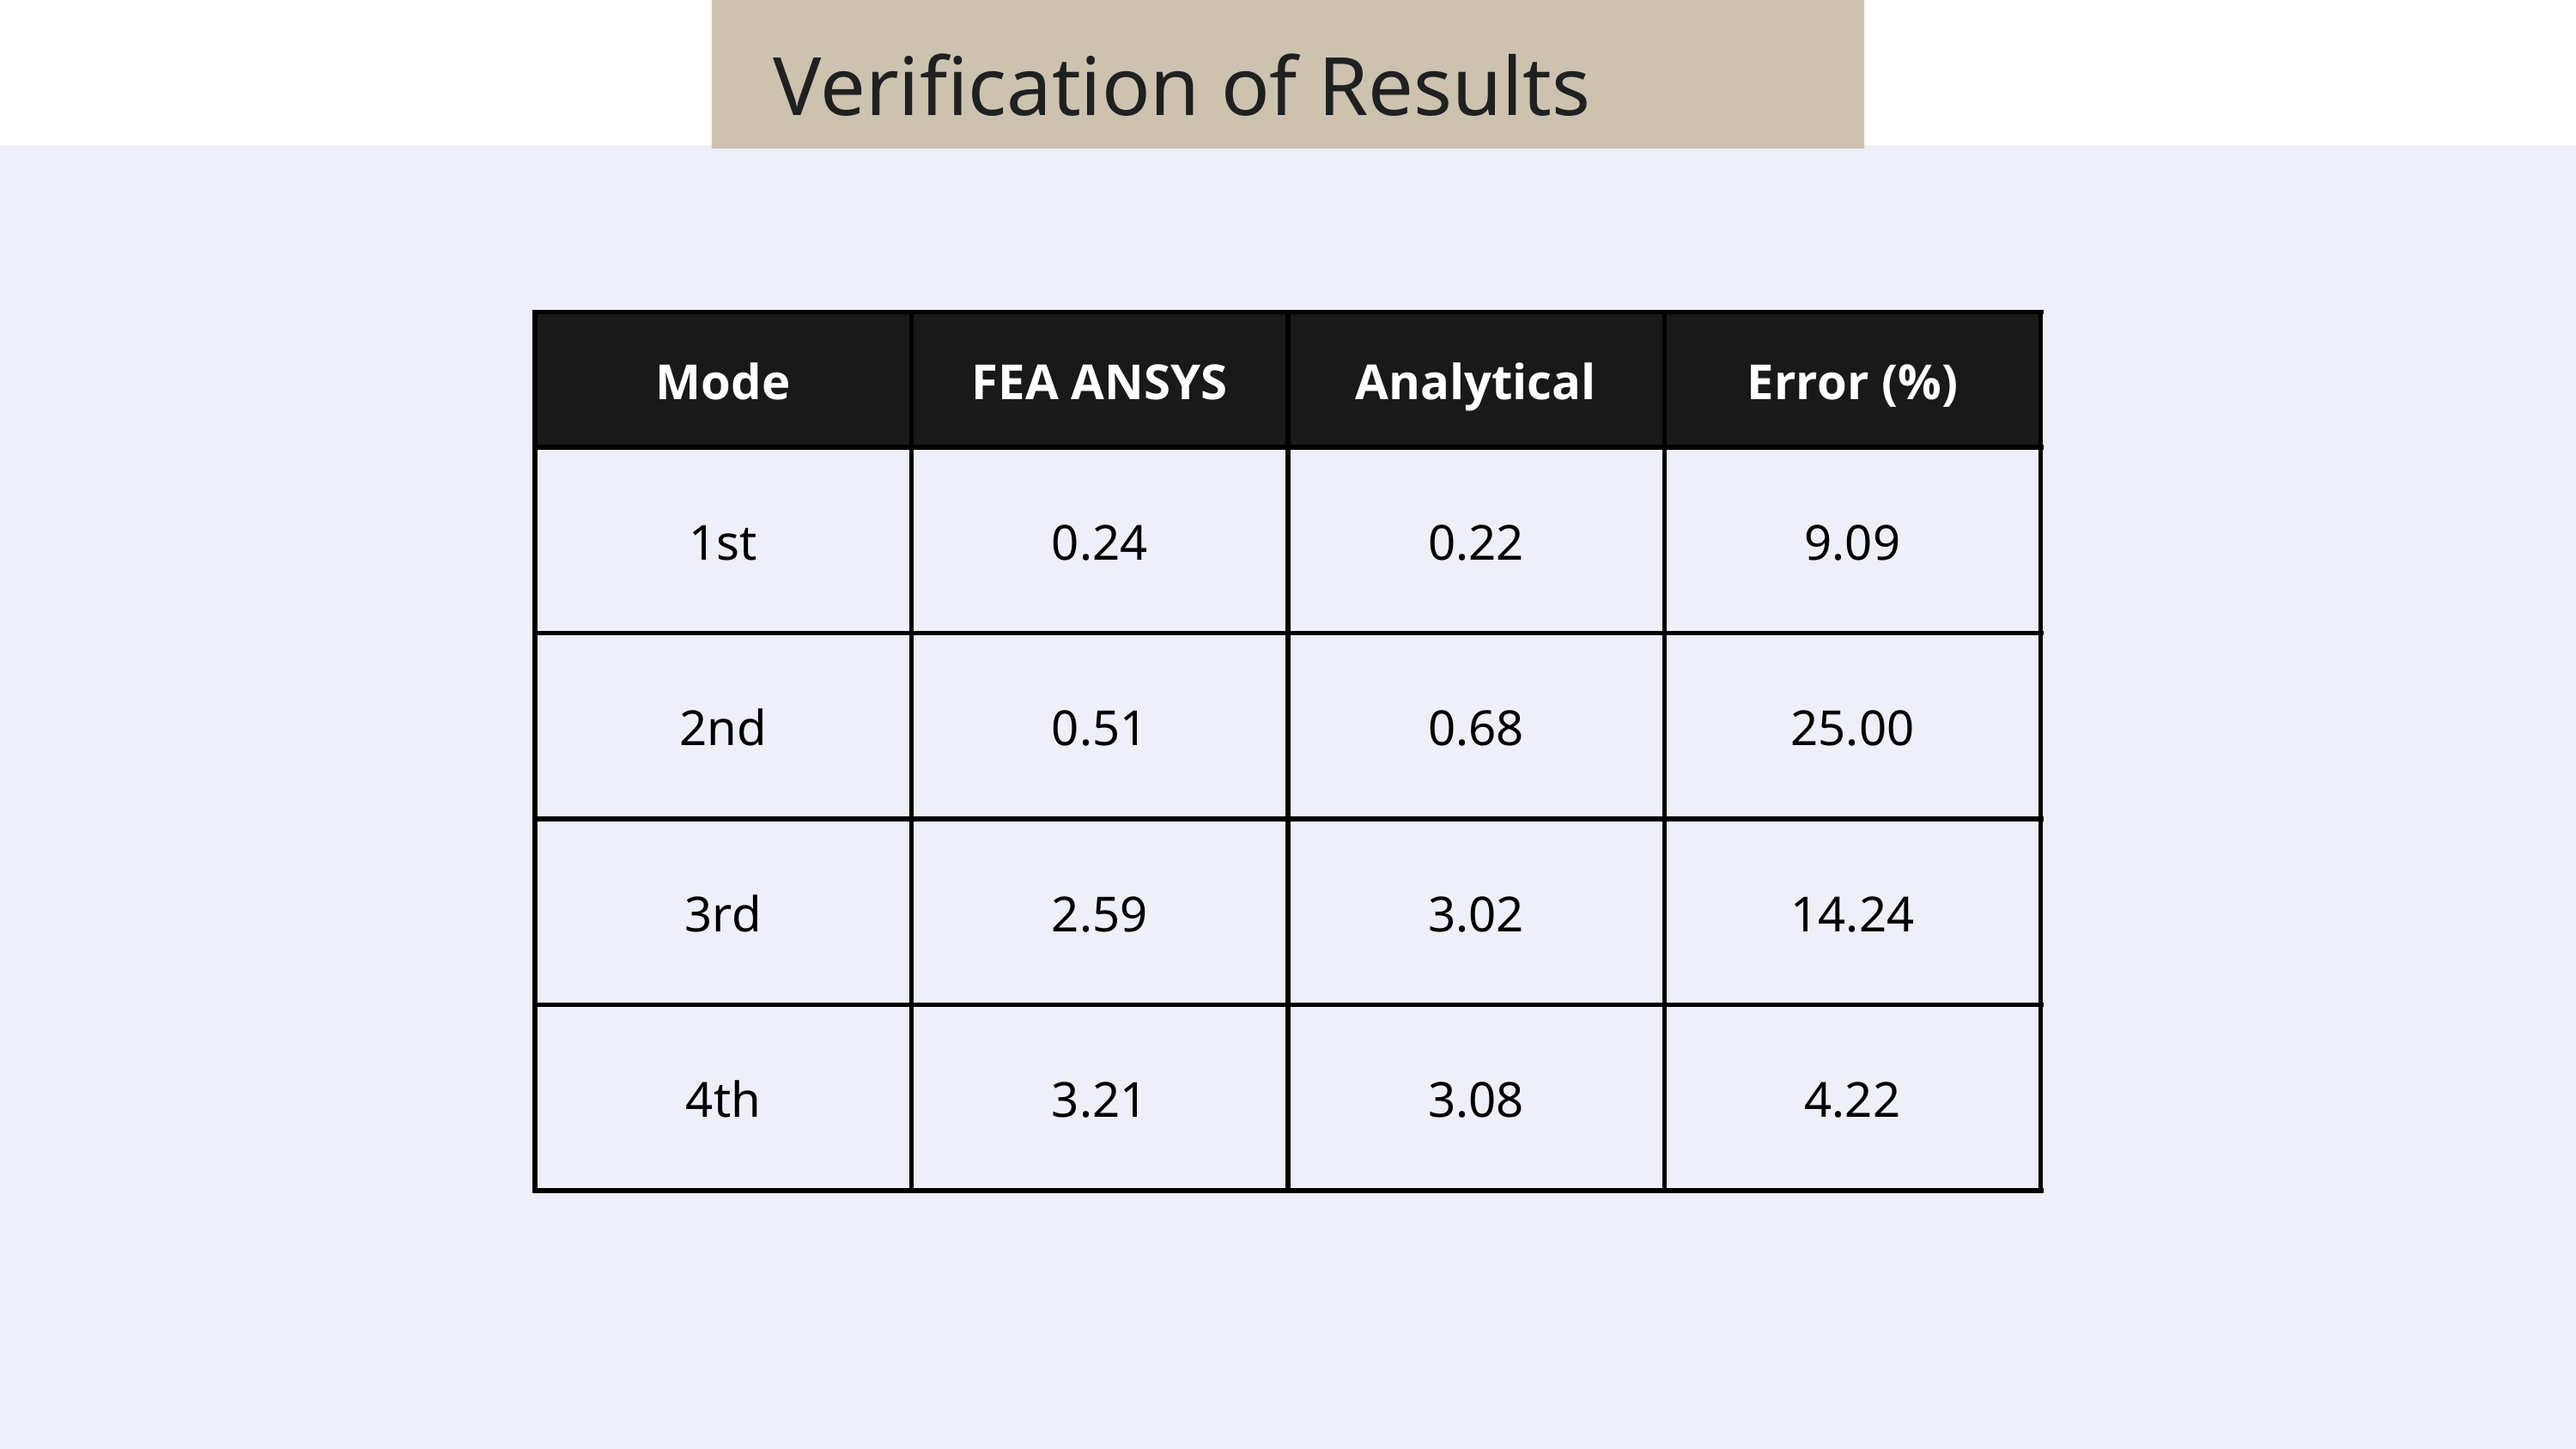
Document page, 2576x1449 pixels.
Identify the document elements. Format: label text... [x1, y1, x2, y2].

table_header FEA ANSYS [914, 314, 1209, 445]
table_cell 1st [538, 450, 909, 631]
table_header Mode [538, 314, 909, 445]
table_header Analytical [1366, 314, 1662, 445]
table_cell 0.22 [1366, 450, 1662, 631]
table_cell 9.09 [1667, 450, 2038, 631]
table_cell 25.00 [1667, 635, 2038, 816]
table_cell 3.08 [1291, 1007, 1662, 1188]
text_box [1213, 0, 1363, 651]
table_cell 0.24 [914, 450, 1209, 631]
table_cell 3.02 [1291, 822, 1662, 1003]
table_cell 2nd [538, 635, 909, 816]
table_cell 3.21 [914, 1007, 1285, 1188]
table_header Error (%) [1667, 314, 2038, 445]
table_cell 0.51 [914, 635, 1285, 816]
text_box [1366, 0, 2576, 145]
table_cell 4th [538, 1007, 909, 1188]
table_cell 4.22 [1667, 1007, 2038, 1188]
table_cell 2.59 [914, 822, 1285, 1003]
table_cell 14.24 [1667, 822, 2038, 1003]
table_cell 3rd [538, 822, 909, 1003]
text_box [0, 0, 1209, 145]
table_cell 0.68 [1291, 635, 1662, 816]
